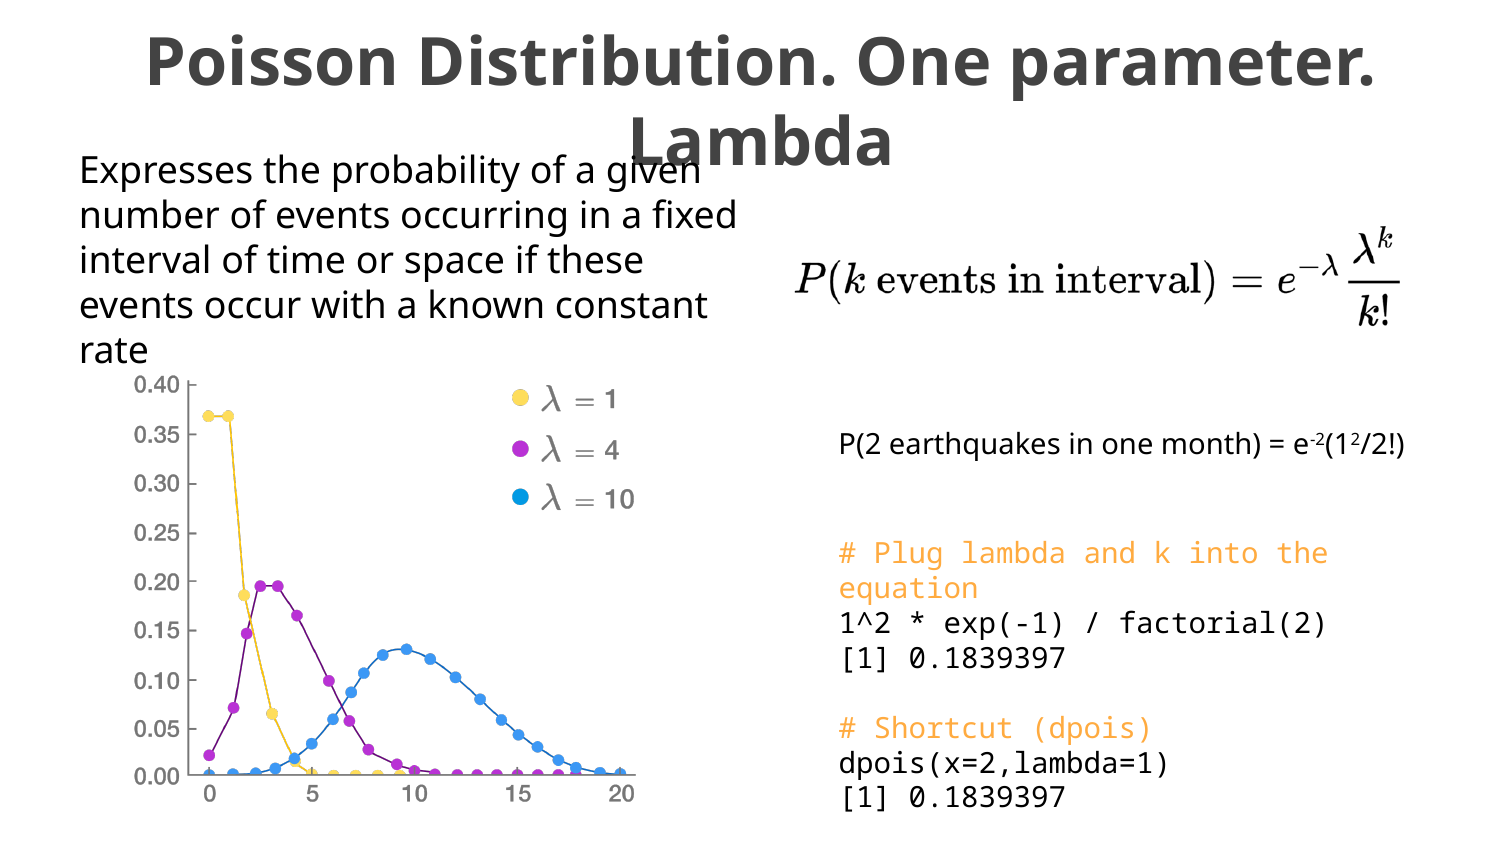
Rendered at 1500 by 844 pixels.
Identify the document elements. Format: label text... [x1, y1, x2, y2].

text_box P(2 earthquakes in one month) = e-2(12/2!) [823, 410, 1500, 490]
text_box Expresses the probability of a given number of events occurring in a fixed interval of time or space if these events occur with a known constant rate [63, 130, 778, 198]
picture [133, 375, 636, 802]
title Poisson Distribution. One parameter. Lambda [11, 3, 1500, 98]
text_box # Plug lambda and k into the equation 1^2 * exp(-1) / factorial(2) [1] 0.1839397 # Shortcut (dpois) dpois(x=2,lambda=1) [1] 0.1839397 [823, 519, 1455, 586]
picture [763, 205, 1428, 348]
